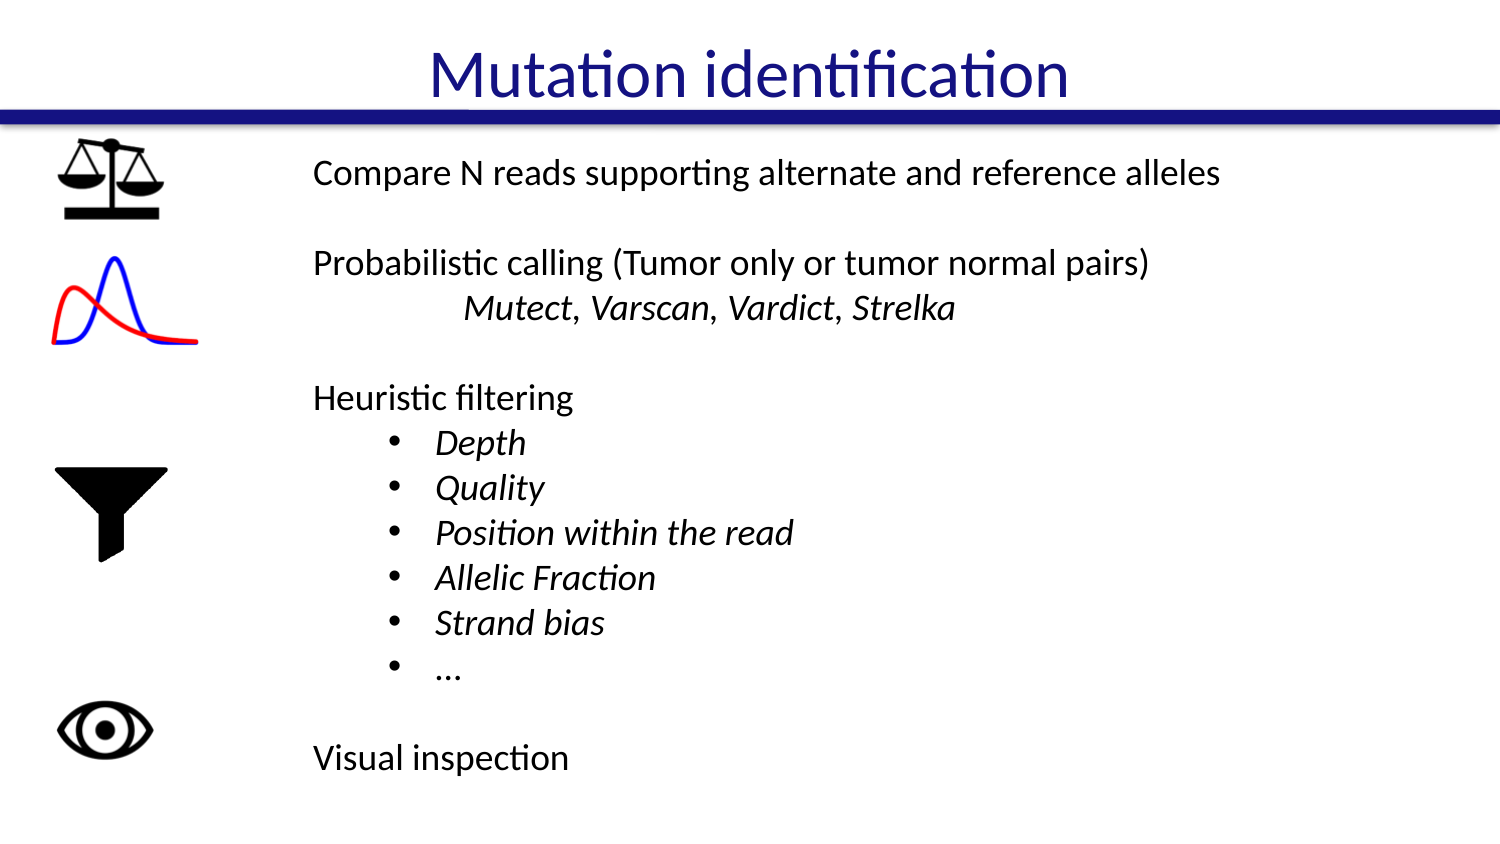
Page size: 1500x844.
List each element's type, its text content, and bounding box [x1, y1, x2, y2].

text_box Compare N reads supporting alternate and reference alleles Probabilistic calling (Tumor only or tumor normal pairs) Mutect, Varscan, Vardict, Strelka Heuristic filtering Depth Quality Position within the read Allelic Fraction Strand bias ... Visual inspection [298, 140, 1459, 786]
picture [55, 680, 161, 786]
picture [24, 118, 197, 243]
picture [49, 453, 172, 576]
picture [47, 253, 205, 349]
title Mutation identification [75, 0, 1425, 141]
